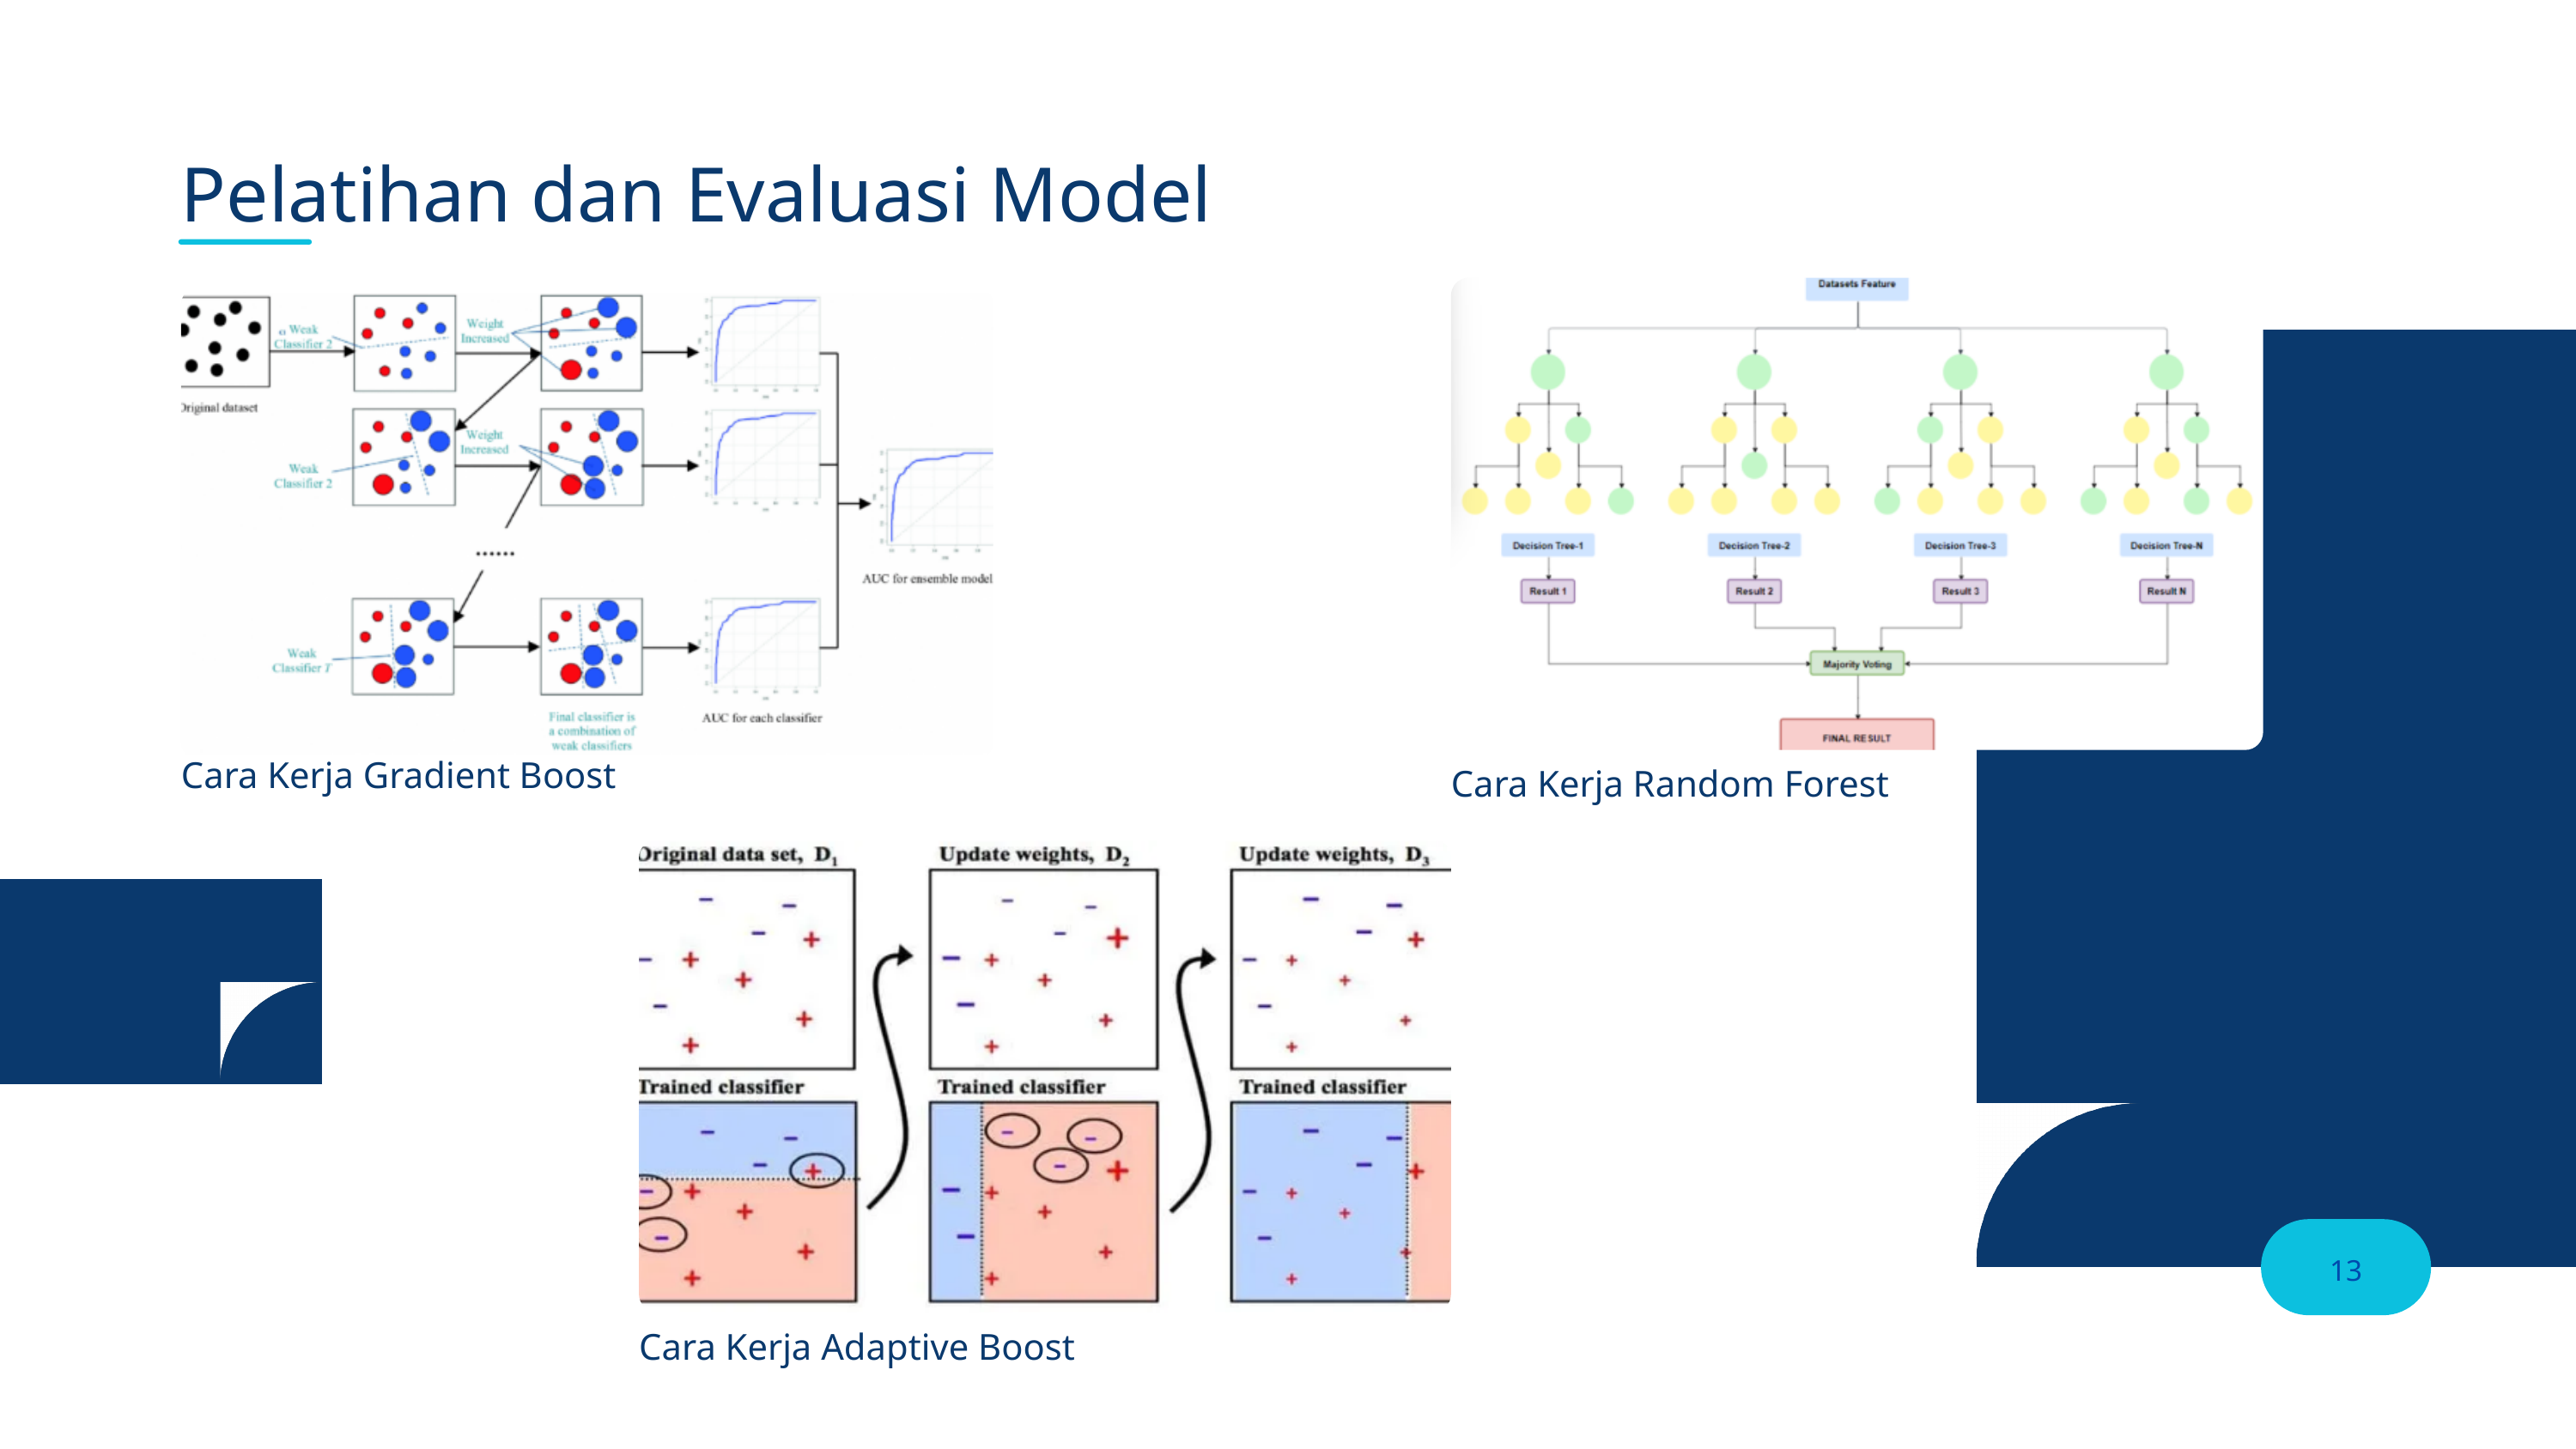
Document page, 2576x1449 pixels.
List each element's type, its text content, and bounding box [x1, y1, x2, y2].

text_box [1976, 329, 2576, 1268]
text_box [1450, 277, 2263, 750]
text_box Pelatihan dan Evaluasi Model [180, 154, 1509, 237]
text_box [0, 879, 323, 1085]
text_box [180, 286, 993, 760]
text_box Cara Kerja Adaptive Boost [639, 1319, 1451, 1367]
text_box Cara Kerja Random Forest [1450, 757, 1971, 805]
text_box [638, 840, 1452, 1313]
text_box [2260, 1218, 2432, 1316]
text_box Cara Kerja Gradient Boost [180, 766, 993, 796]
